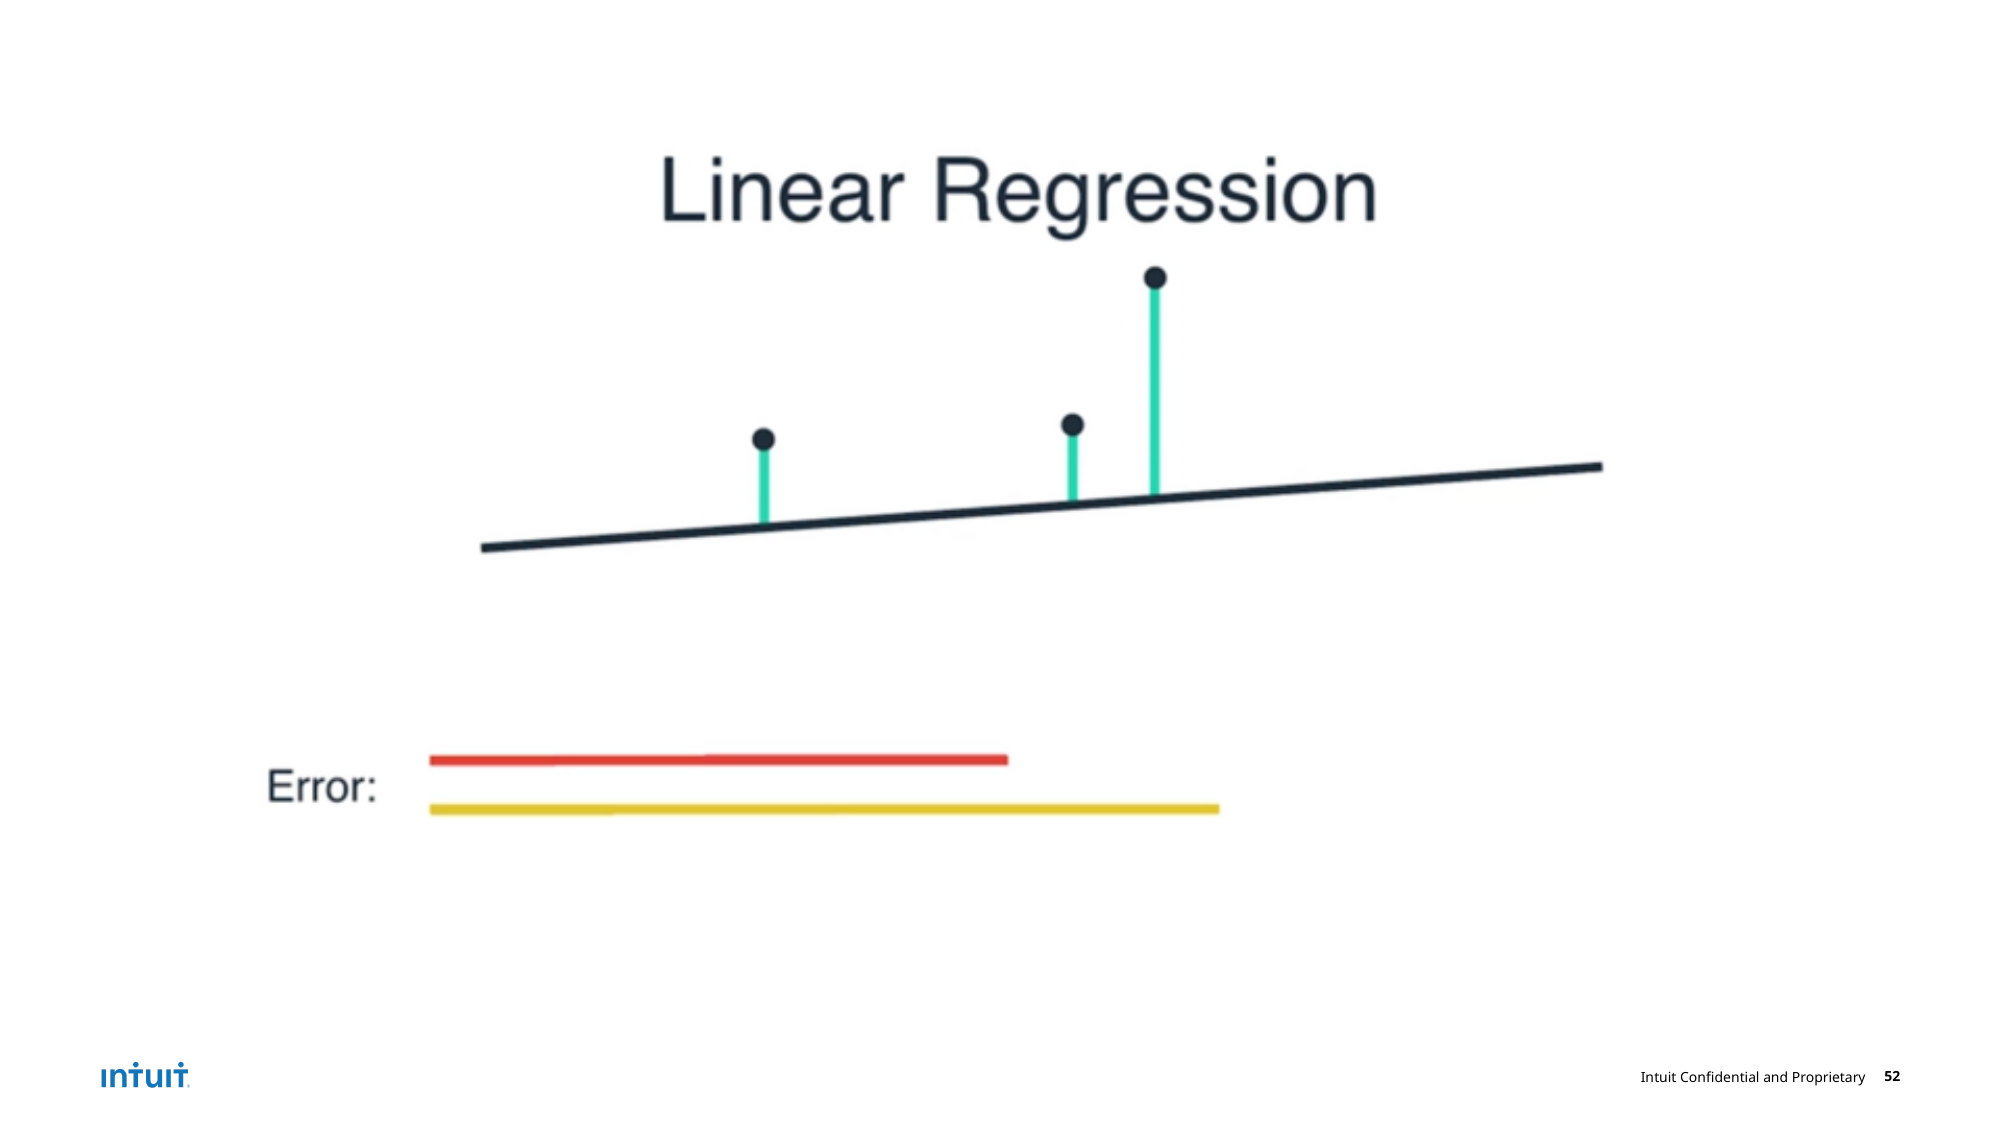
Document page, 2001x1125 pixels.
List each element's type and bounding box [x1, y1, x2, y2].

picture [165, 100, 1835, 1025]
